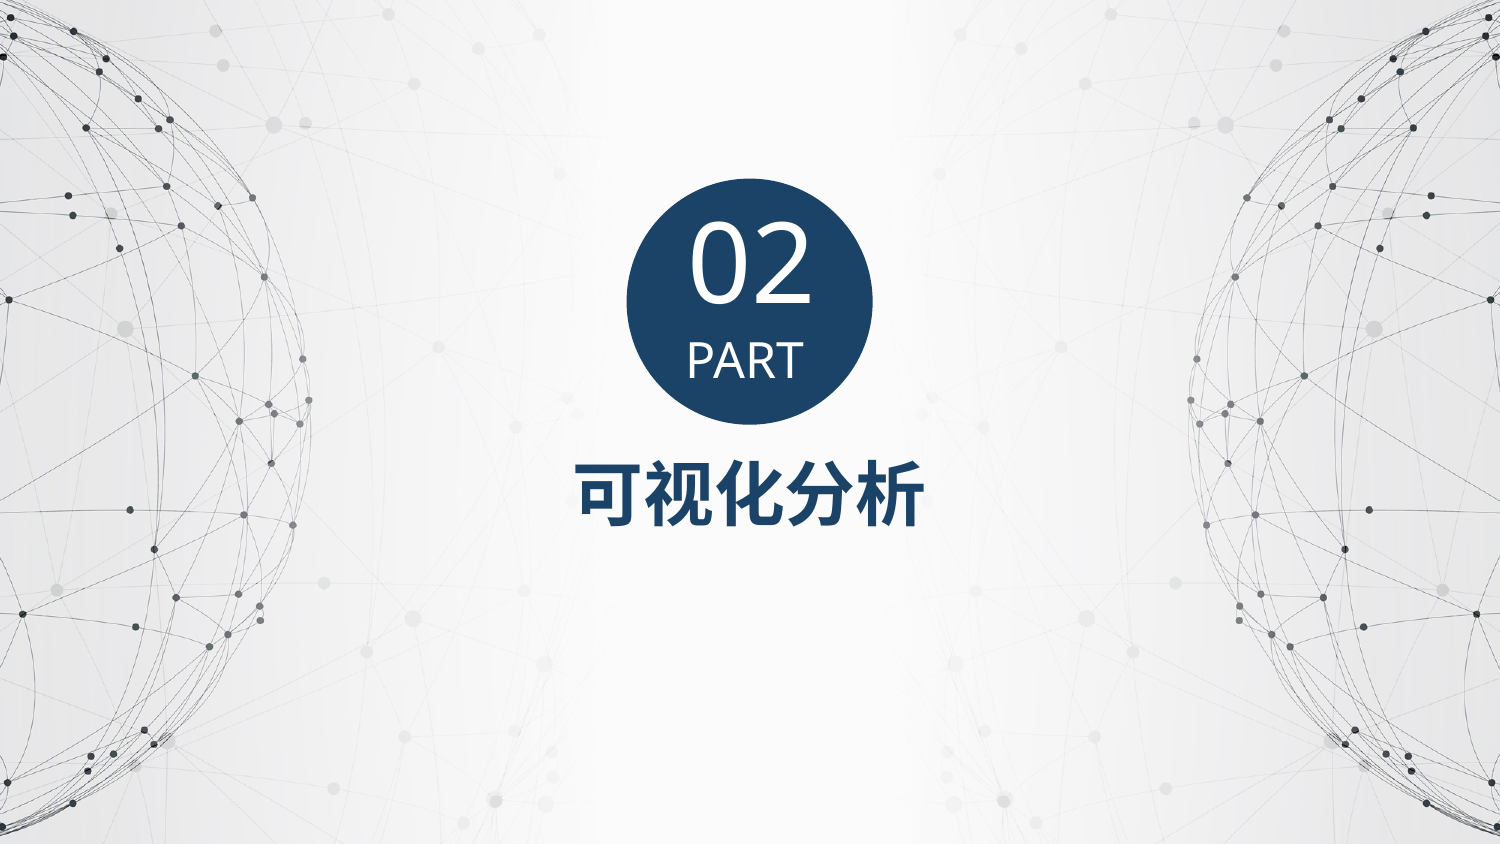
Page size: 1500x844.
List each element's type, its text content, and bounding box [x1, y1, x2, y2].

text_box [667, 395, 832, 426]
picture [0, 0, 1500, 844]
text_box [633, 177, 866, 258]
text_box 可视化分析 [407, 444, 1092, 541]
text_box 02 PART [609, 258, 894, 395]
